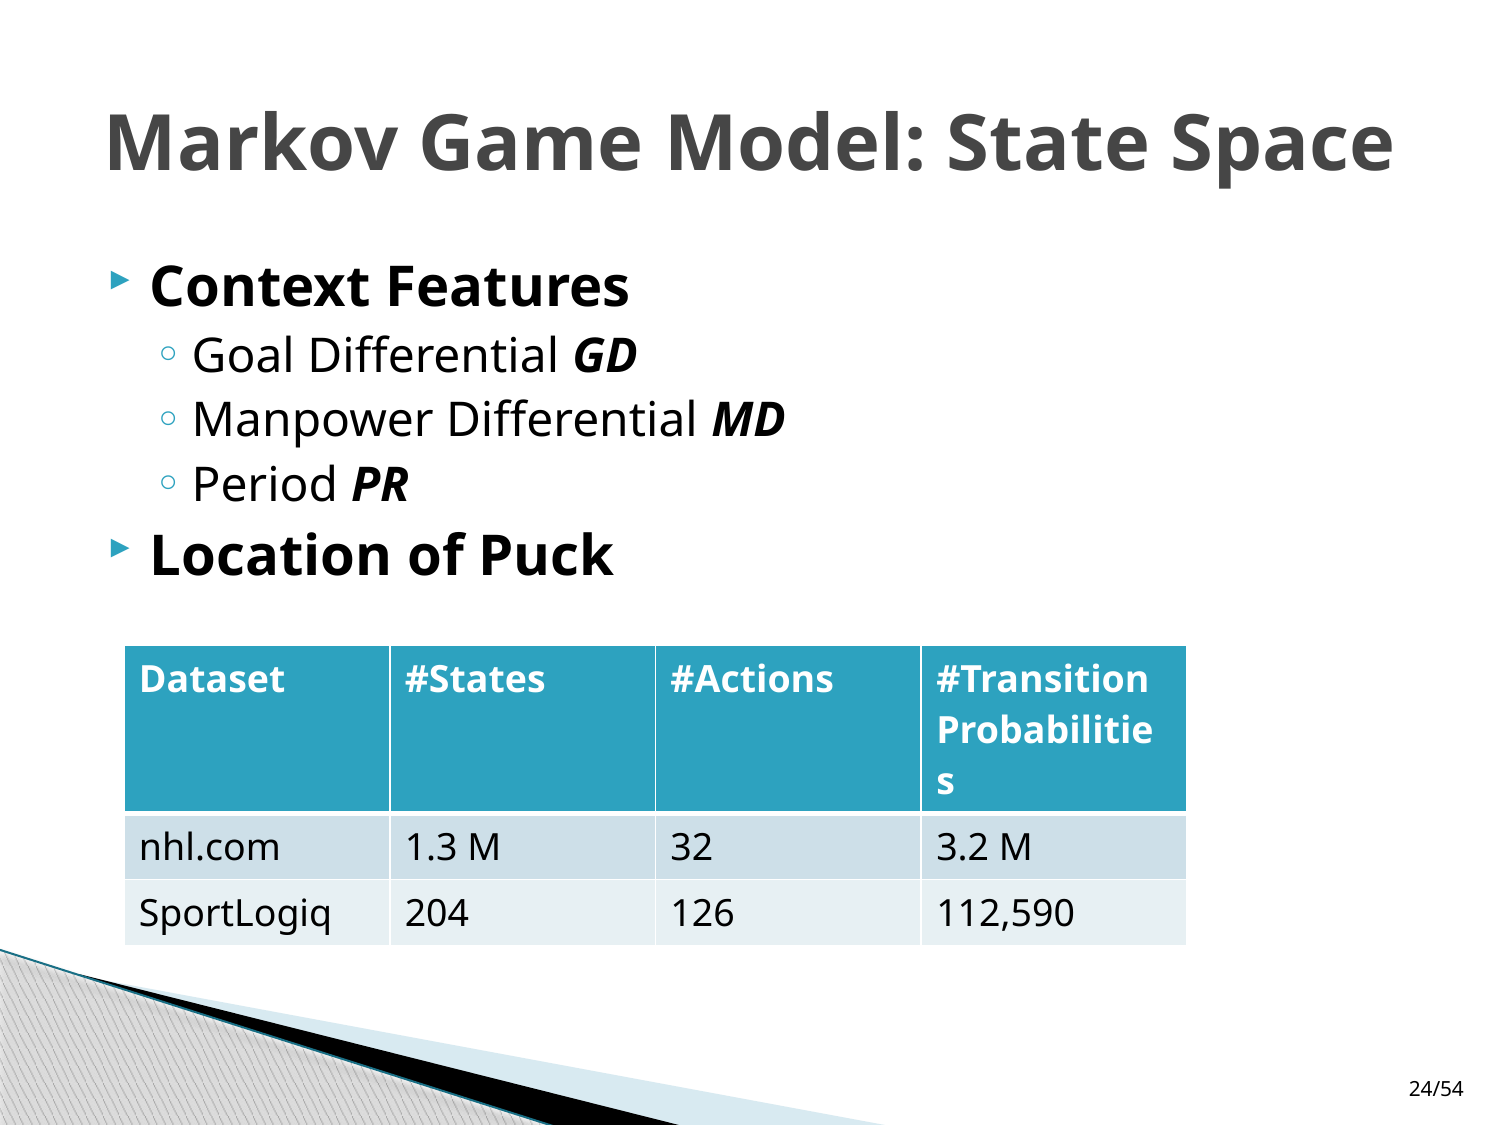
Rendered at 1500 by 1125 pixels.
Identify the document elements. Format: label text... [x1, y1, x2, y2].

slide_number 24/54 [1376, 1051, 1479, 1112]
list Context Features Goal Differential GD Manpower Differential MD Period PR Location of Puck [75, 243, 1425, 634]
table_cell 126 [656, 880, 920, 945]
table_cell 1.3 M [391, 816, 655, 879]
table_header #Actions [656, 646, 920, 811]
table_header #States [391, 646, 655, 811]
table_header #Transition Probabilities [922, 646, 1186, 811]
title Markov Game Model: State Space [75, 45, 1425, 233]
table_cell nhl.com [125, 816, 389, 879]
table_cell 112,590 [922, 880, 1186, 945]
table_cell 204 [391, 880, 655, 945]
table_cell 32 [656, 816, 920, 879]
table_cell SportLogiq [125, 880, 389, 945]
table_cell 3.2 M [922, 816, 1186, 879]
table_header Dataset [125, 646, 389, 811]
